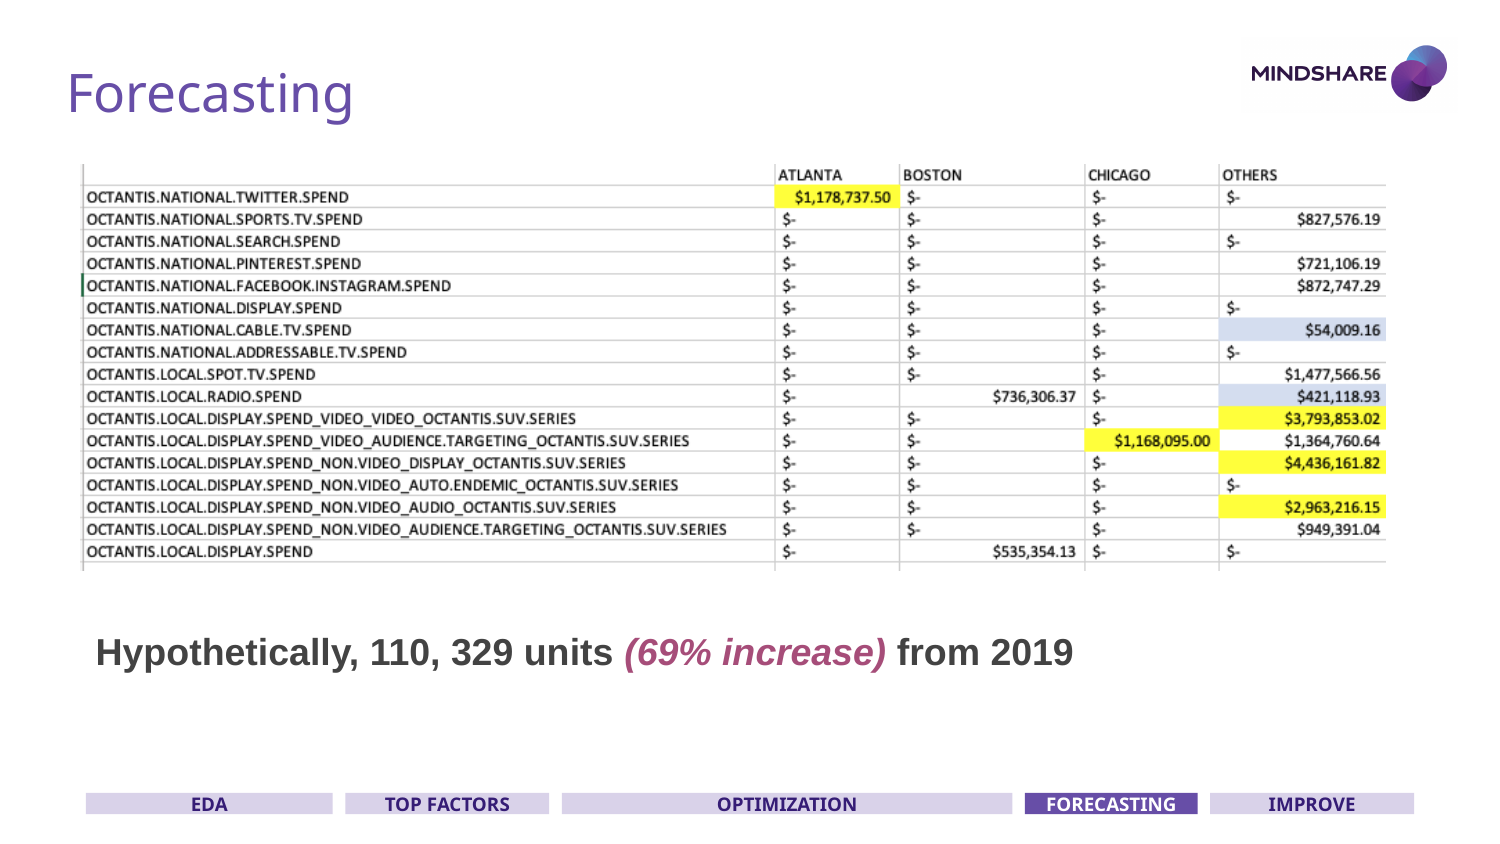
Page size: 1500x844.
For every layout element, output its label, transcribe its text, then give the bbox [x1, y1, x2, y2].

picture [80, 164, 1386, 572]
title Forecasting [51, 44, 1449, 139]
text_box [85, 792, 1415, 815]
picture [1241, 37, 1458, 113]
list Hypothetically, 110, 329 units (69% increase) from 2019 [80, 606, 1329, 758]
